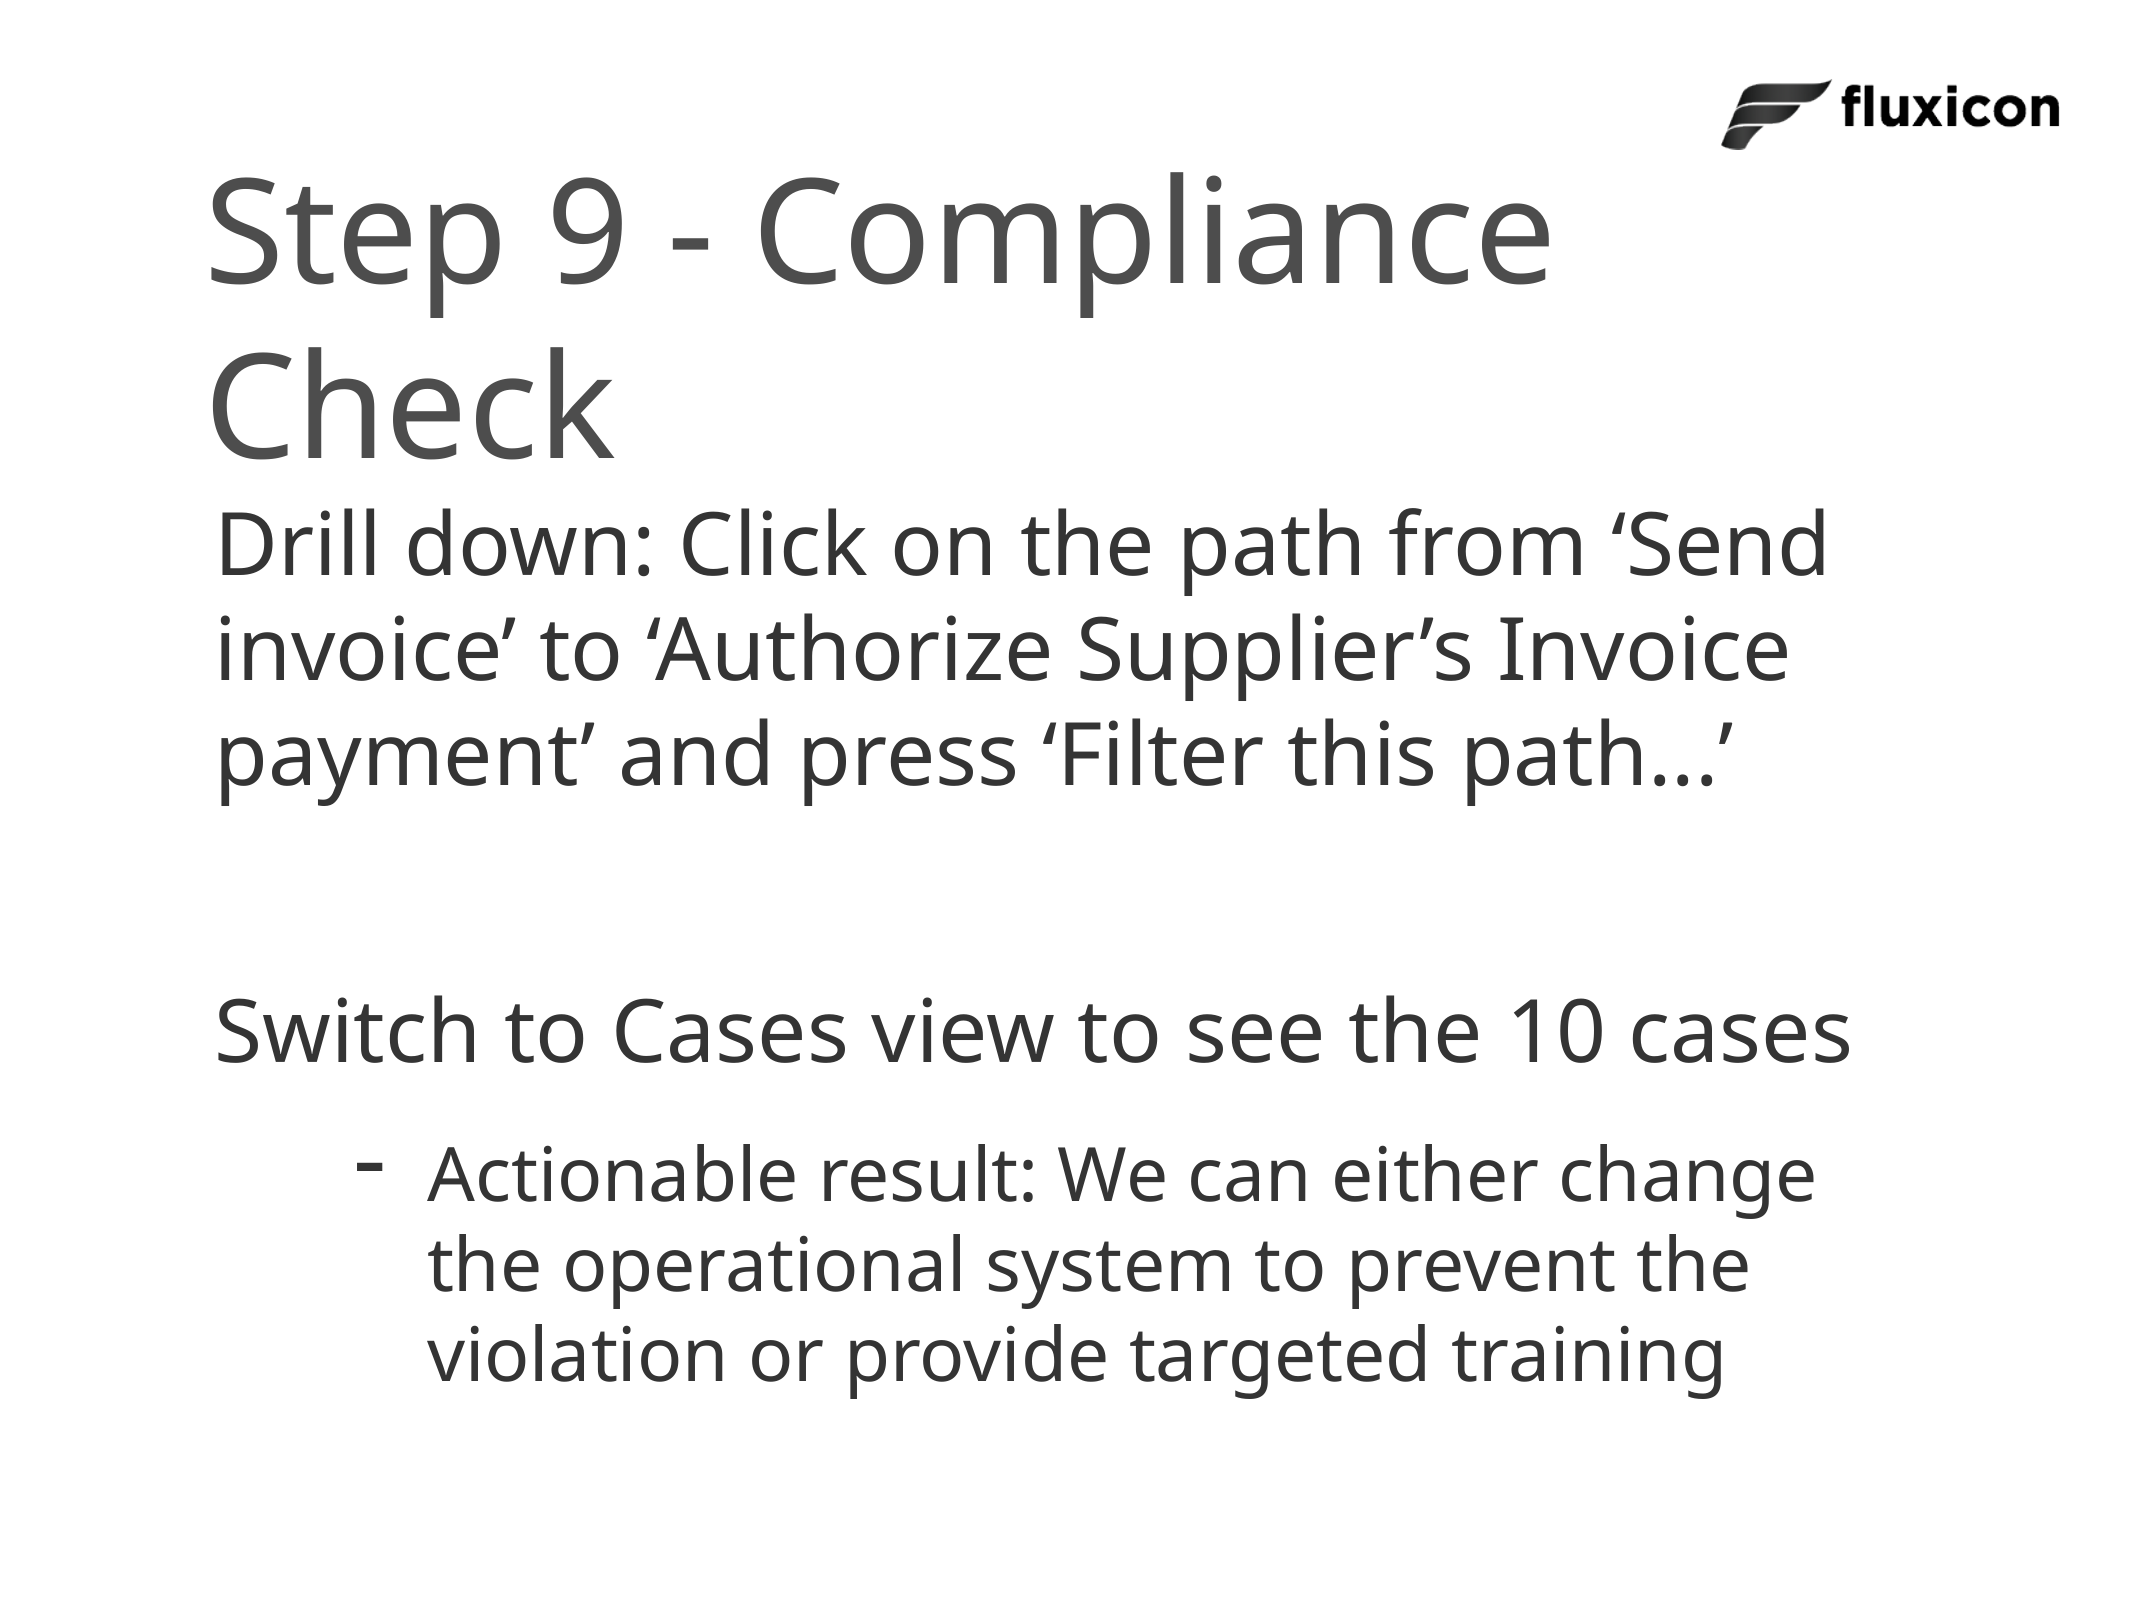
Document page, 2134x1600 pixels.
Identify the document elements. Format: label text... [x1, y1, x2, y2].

list Drill down: Click on the path from ‘Send invoice’ to ‘Authorize Supplier’s Invoice payment’ and press ‘Filter this path...’ Switch to Cases view to see the 10 cases Actionable result: We can either change the operational system to prevent the violation or provide targeted training [208, 481, 1950, 1465]
picture [1721, 78, 2063, 150]
title Step 9 - Compliance Check [197, 208, 1992, 417]
